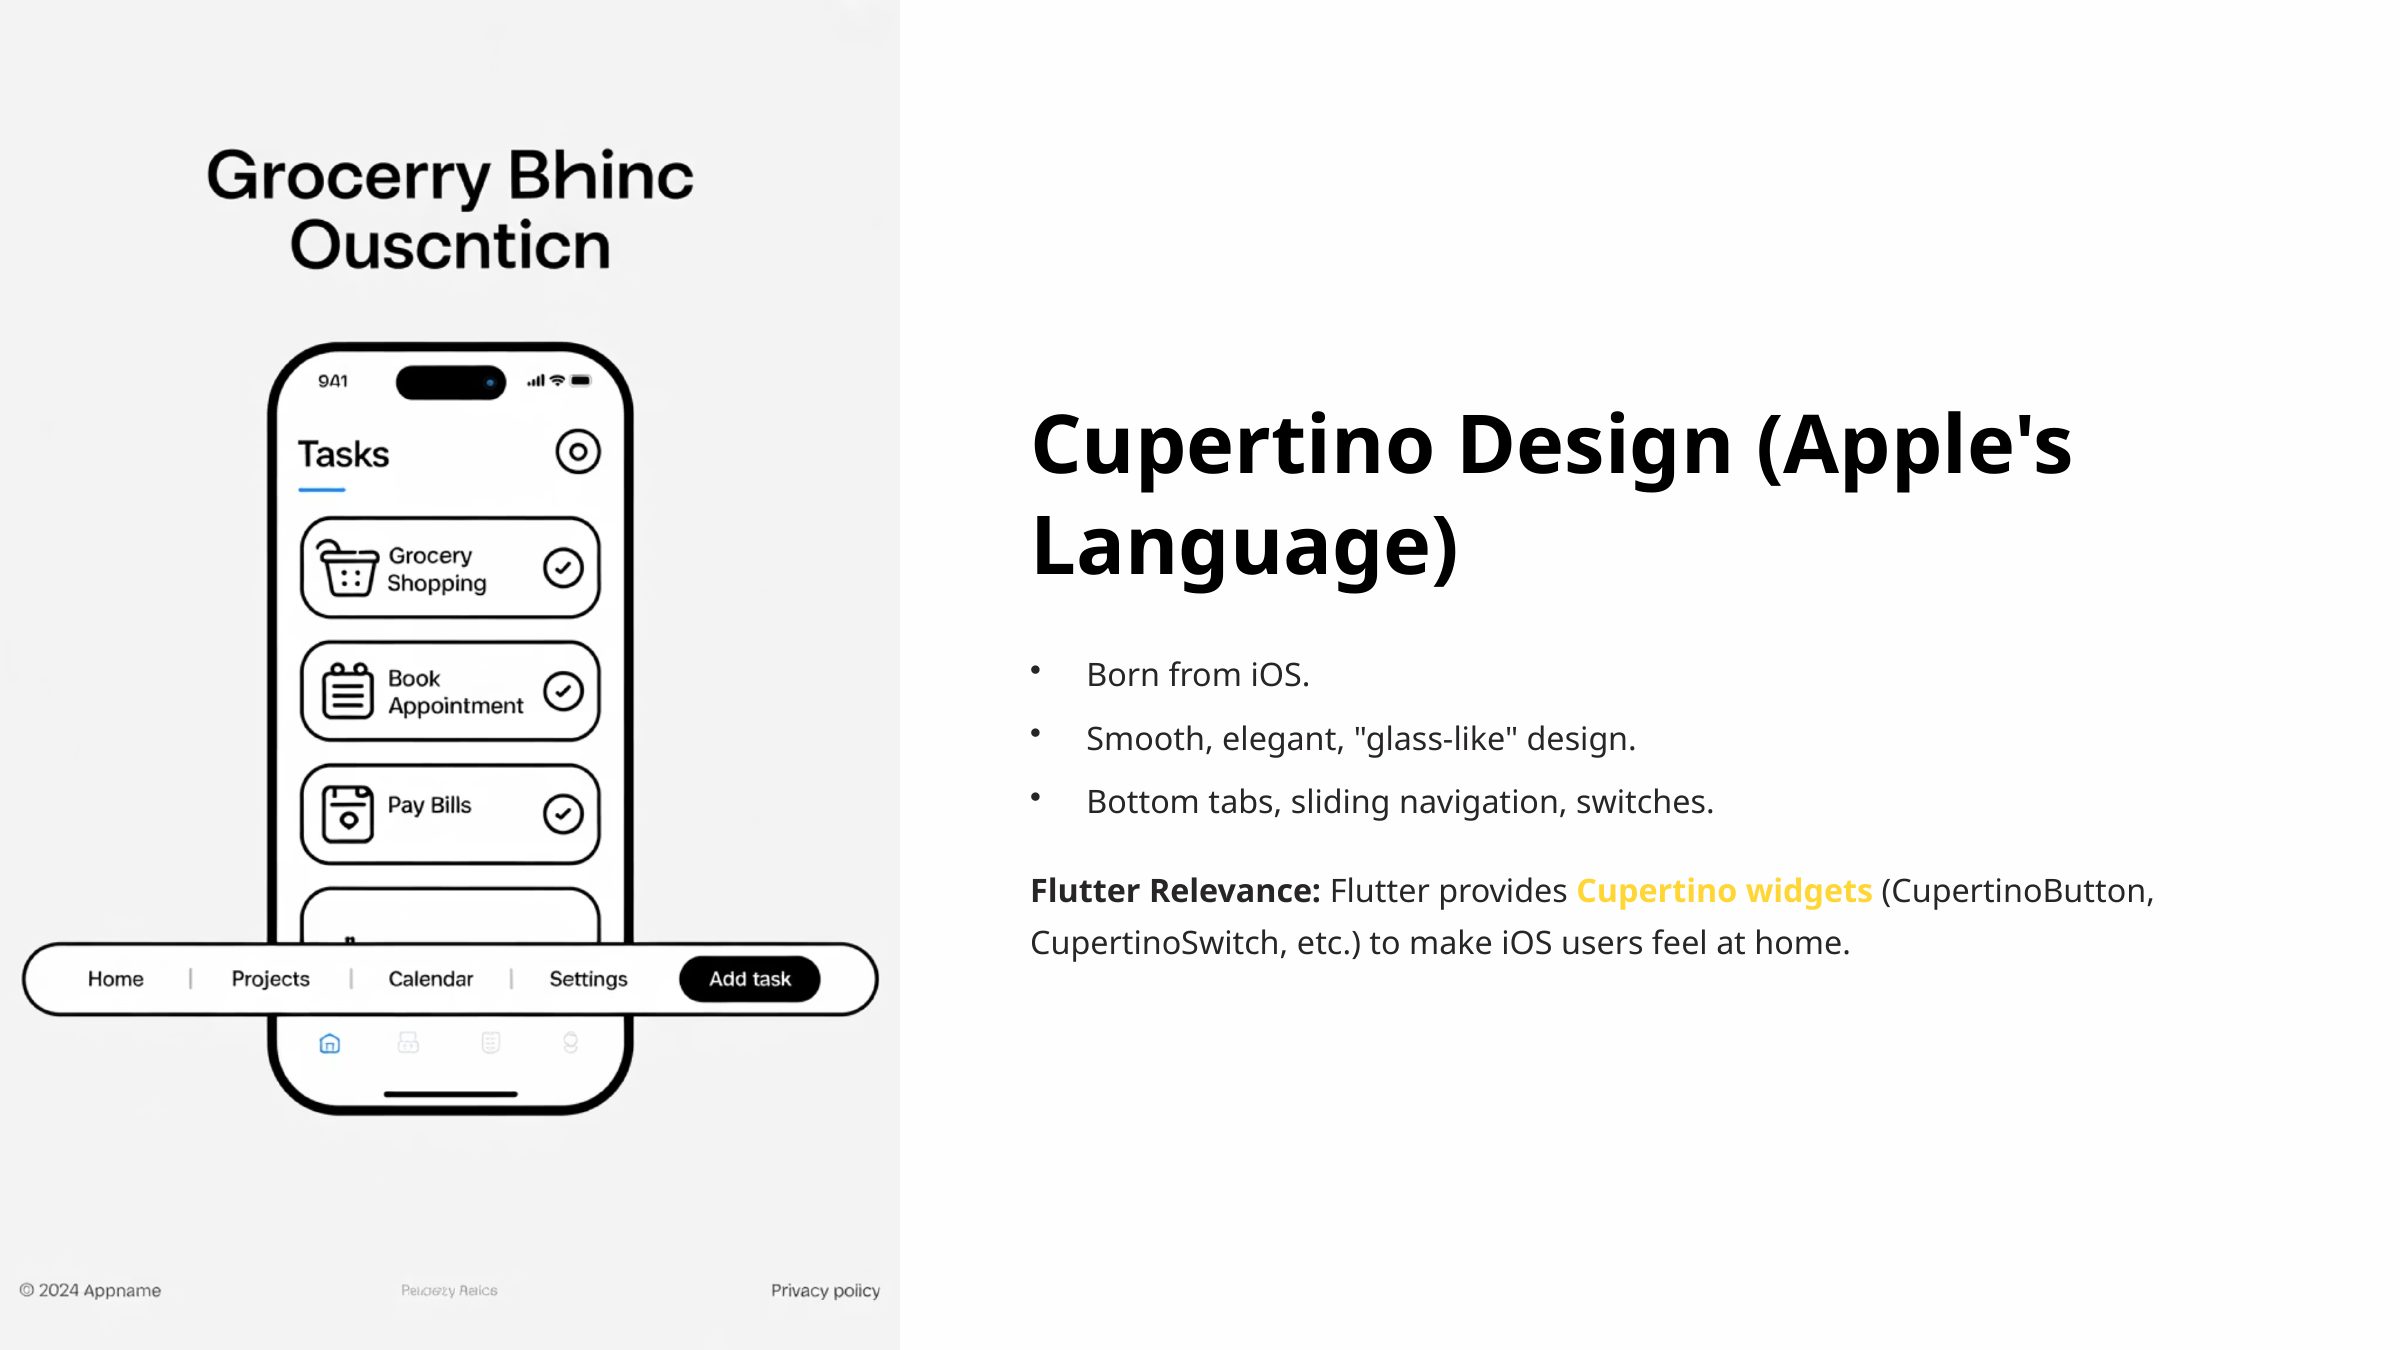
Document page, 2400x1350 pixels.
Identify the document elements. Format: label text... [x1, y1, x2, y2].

text_box Born from iOS. [1030, 641, 2270, 694]
text_box Cupertino Design (Apple's Language) [1030, 388, 2270, 593]
text_box Flutter Relevance: Flutter provides Cupertino widgets (CupertinoButton, CupertinoSwitch, etc.) to make iOS users feel at home. [1030, 856, 2270, 961]
text_box Bottom tabs, sliding navigation, switches. [1030, 768, 2270, 821]
text_box Smooth, elegant, "glass-like" design. [1030, 704, 2270, 757]
picture [0, 0, 900, 1350]
